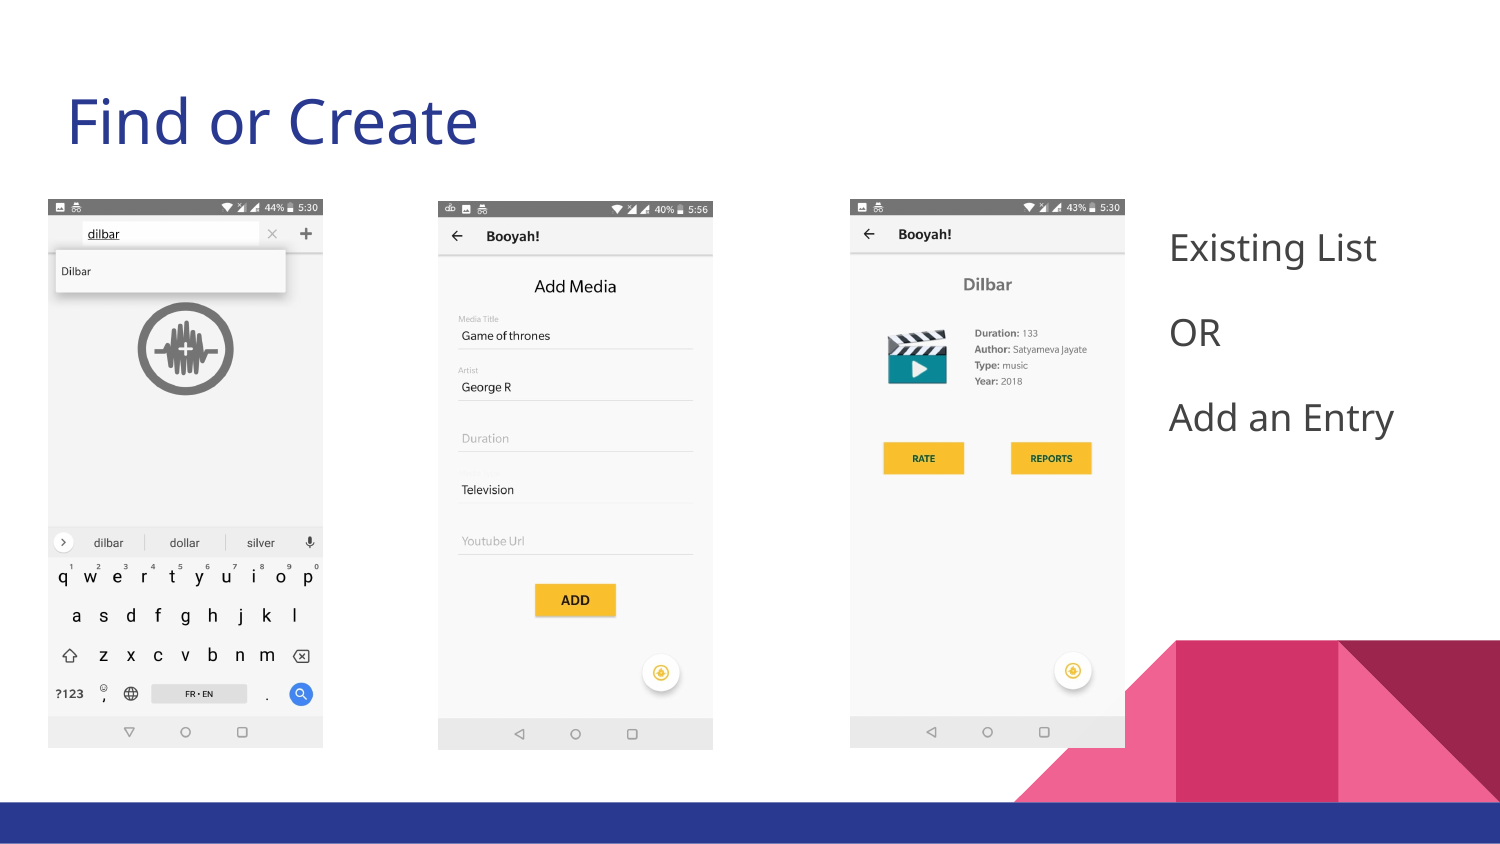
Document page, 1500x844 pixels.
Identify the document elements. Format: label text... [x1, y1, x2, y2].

title Find or Create [51, 67, 1449, 167]
picture [849, 199, 1125, 748]
list Existing List OR Add an Entry [1153, 201, 1449, 750]
picture [48, 199, 323, 748]
picture [438, 201, 713, 750]
